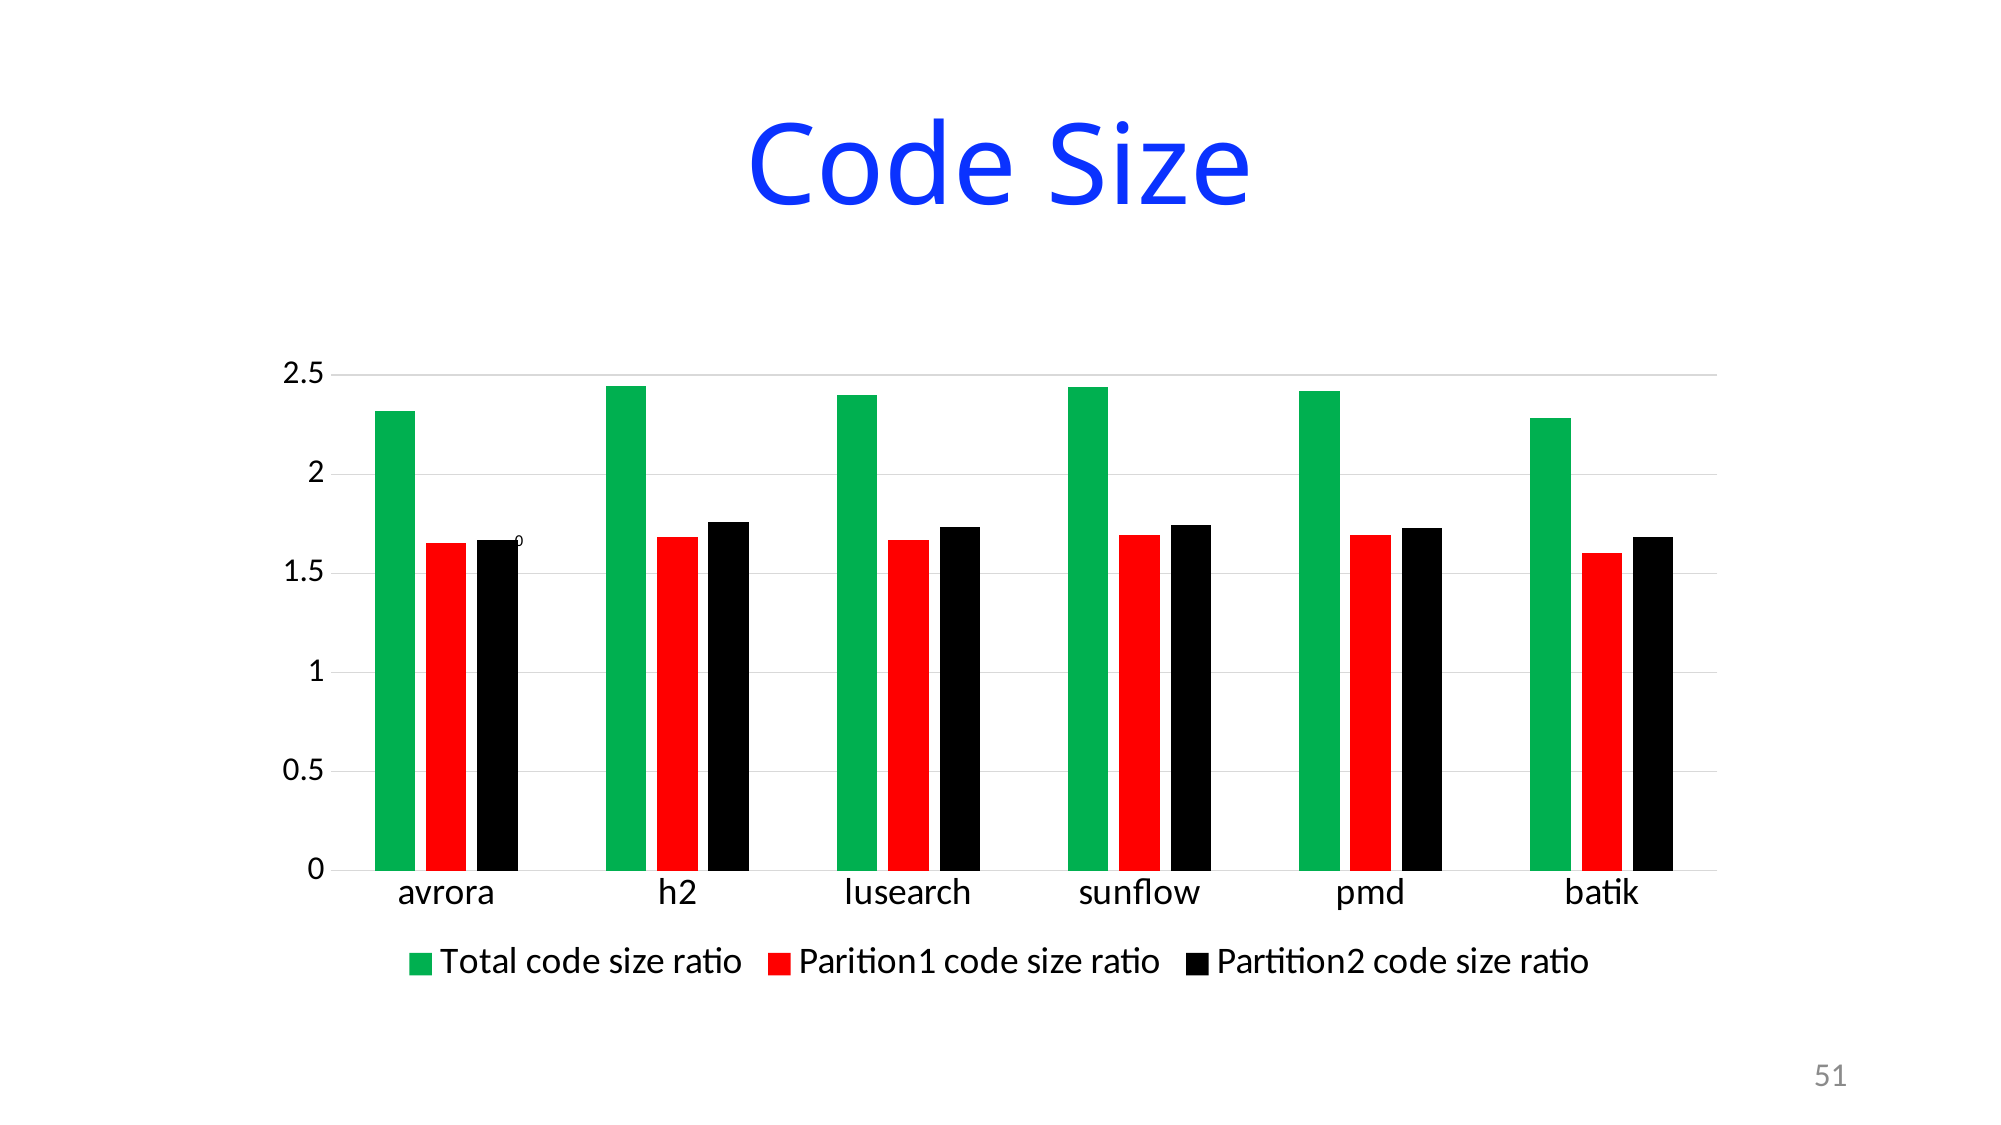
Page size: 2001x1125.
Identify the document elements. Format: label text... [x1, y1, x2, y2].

chart [252, 345, 1748, 991]
slide_number 51 [1412, 1042, 1863, 1103]
title Code Size [137, 59, 1863, 278]
